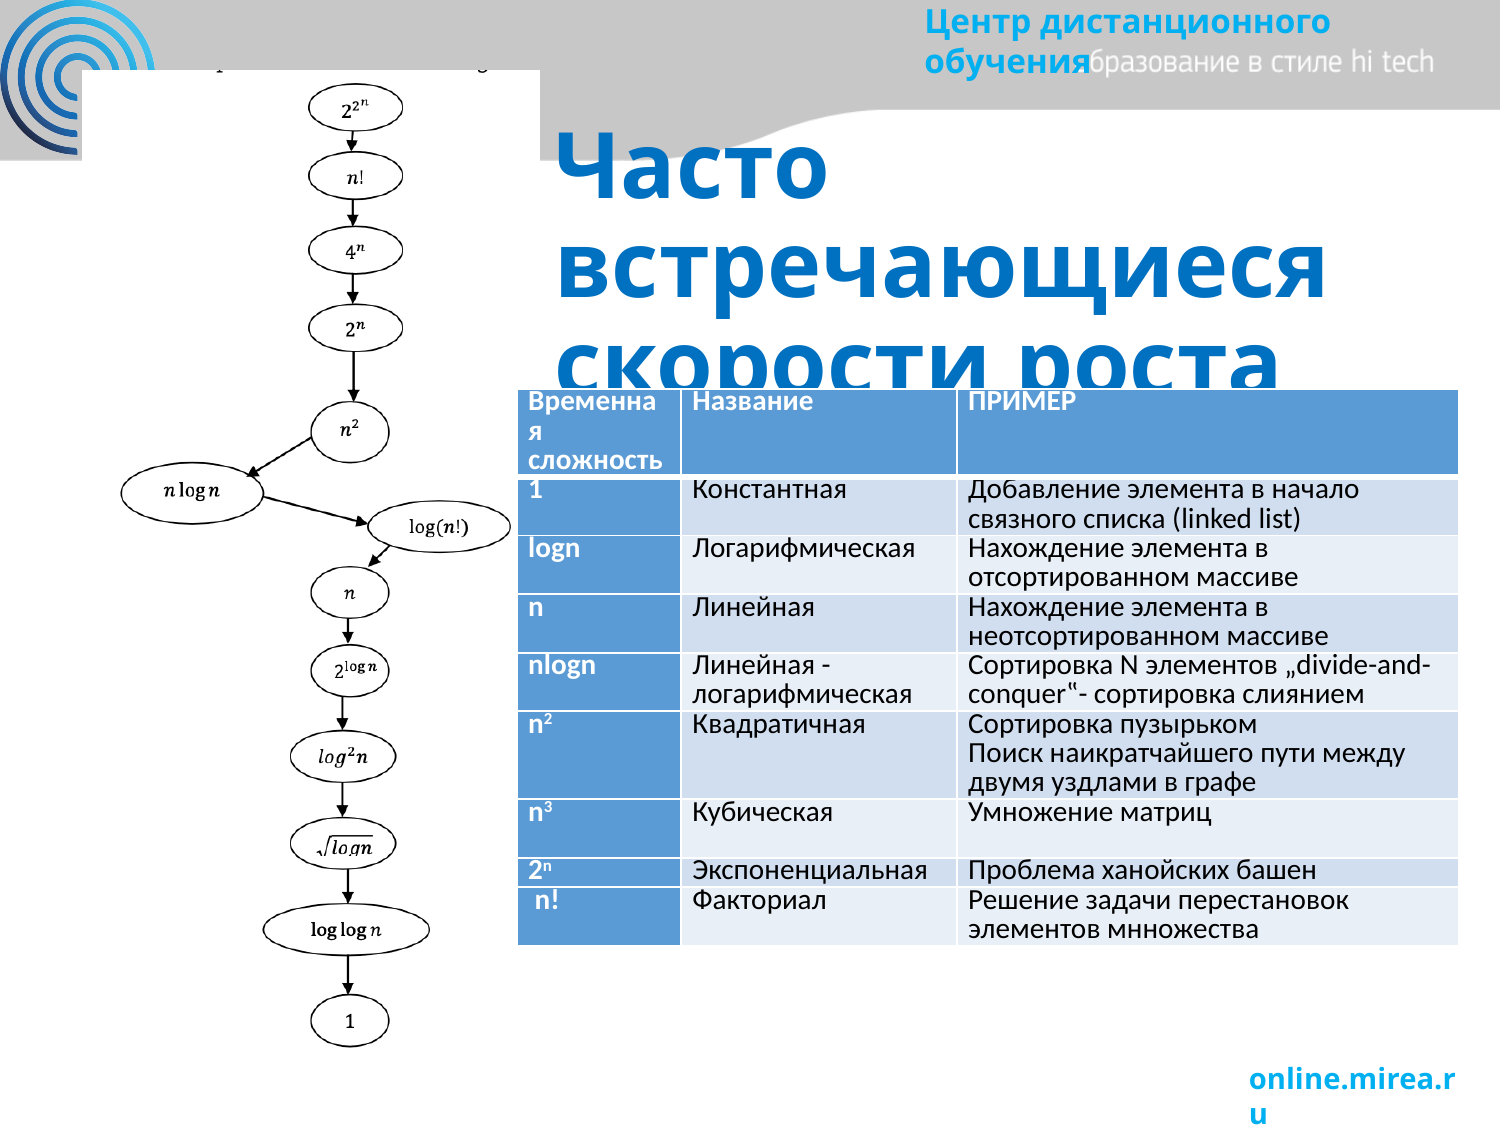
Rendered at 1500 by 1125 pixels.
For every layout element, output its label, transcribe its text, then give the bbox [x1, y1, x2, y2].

picture [0, 0, 247, 159]
table_cell nlogn [540, 654, 680, 710]
table_cell Решение задачи перестановок элементов мнножества [958, 888, 1458, 945]
title Часто встречающиеся скорости роста [540, 112, 1459, 314]
table_cell Сортировка N элементов „divide-and-conquer‟- сортировка слиянием [958, 654, 1458, 710]
table_cell Нахождение элемента в отсортированном массиве [958, 536, 1458, 593]
table_cell n2 [540, 712, 680, 798]
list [82, 70, 540, 1054]
table_cell n3 [540, 800, 680, 857]
table_cell Константная [682, 480, 956, 535]
table_cell Квадратичная [682, 712, 956, 798]
table_cell Сортировка пузырьком Поиск наикратчайшего пути между двумя уздлами в графе [958, 712, 1458, 798]
table_cell logn [540, 536, 680, 593]
table_cell n [540, 595, 680, 652]
table_header ПРИМЕР [958, 390, 1458, 474]
table_cell Линейная [682, 595, 956, 652]
table_cell Проблема ханойских башен [958, 859, 1458, 886]
table_cell Линейная -логарифмическая [682, 654, 956, 710]
table_cell Нахождение элемента в неотсортированном массиве [958, 595, 1458, 652]
table_cell n! [540, 888, 680, 945]
table_cell 1 [540, 480, 680, 535]
table_cell Экспоненциальная [682, 859, 956, 886]
table_header Название [682, 390, 956, 474]
table_cell Добавление элемента в начало связного списка (linked list) [958, 480, 1458, 535]
table_cell Факториал [682, 888, 956, 945]
table_header Временная сложность [540, 390, 680, 474]
table_cell 2n [540, 859, 680, 886]
table_cell Умножение матриц [958, 800, 1458, 857]
table_cell Кубическая [682, 800, 956, 857]
table_cell Логарифмическая [682, 536, 956, 593]
